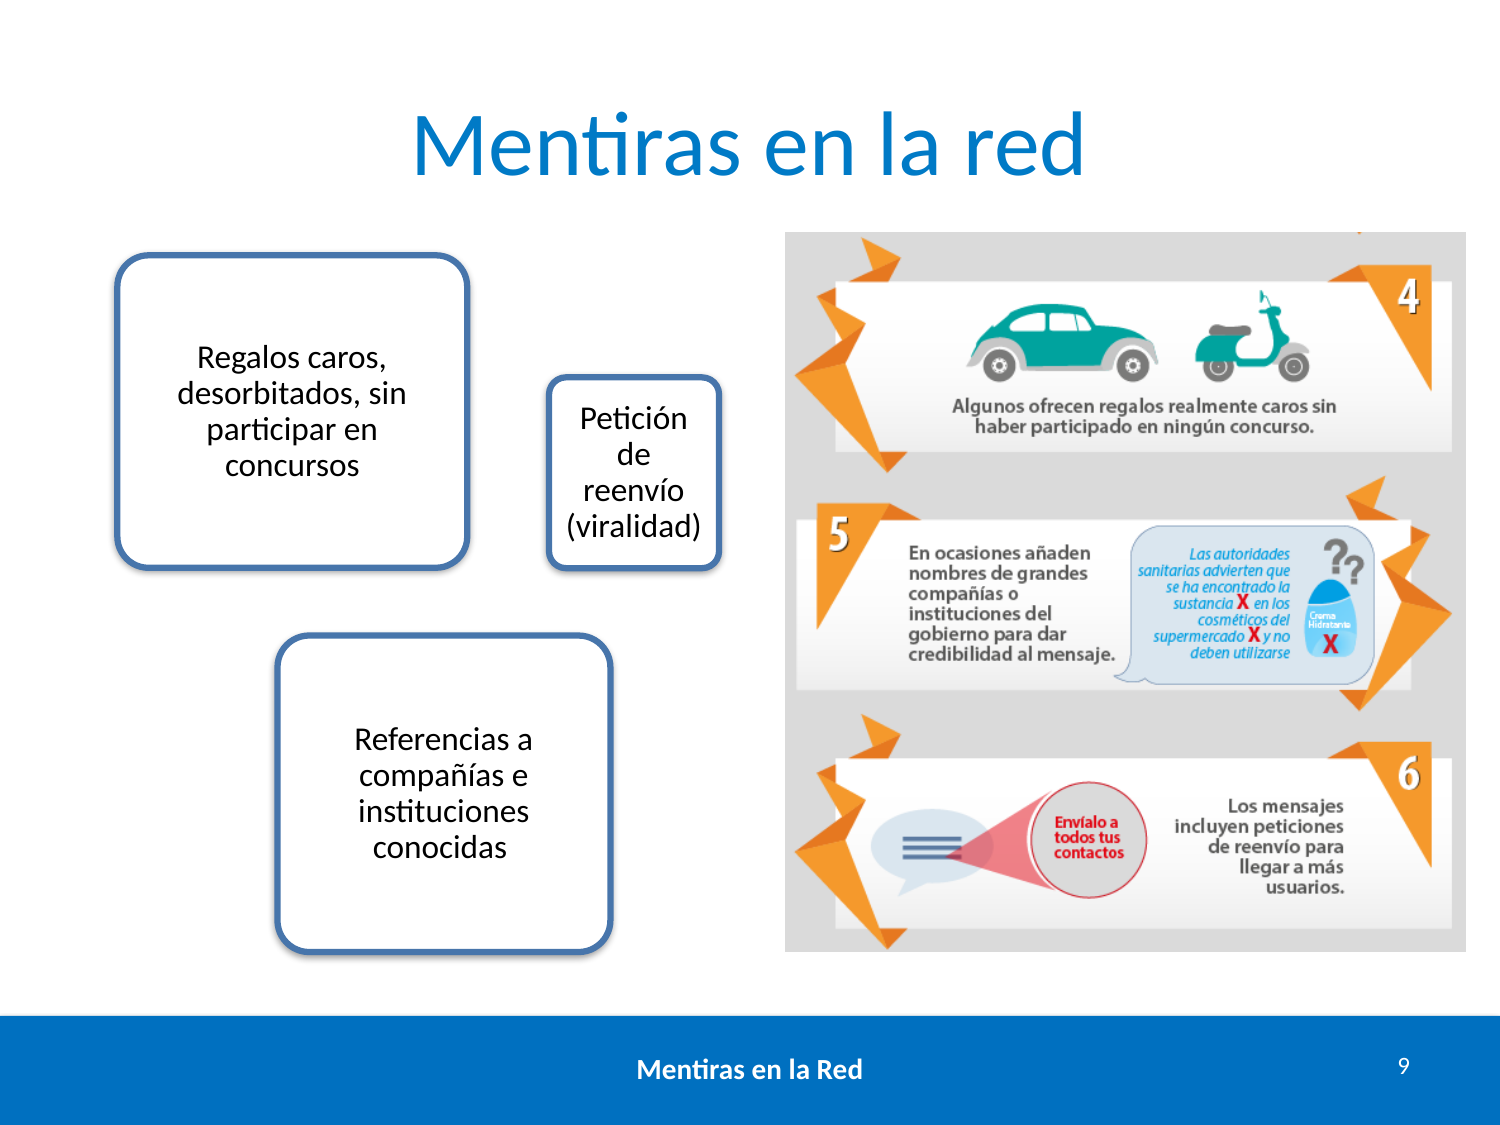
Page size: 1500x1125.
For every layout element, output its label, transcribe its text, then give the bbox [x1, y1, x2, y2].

slide_number 9 [1340, 1042, 1425, 1103]
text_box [117, 255, 468, 569]
title Mentiras en la red [75, 45, 1425, 233]
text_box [548, 377, 720, 569]
picture [784, 232, 1466, 953]
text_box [277, 635, 611, 953]
text_box Mentiras en la Red [407, 1042, 1093, 1103]
